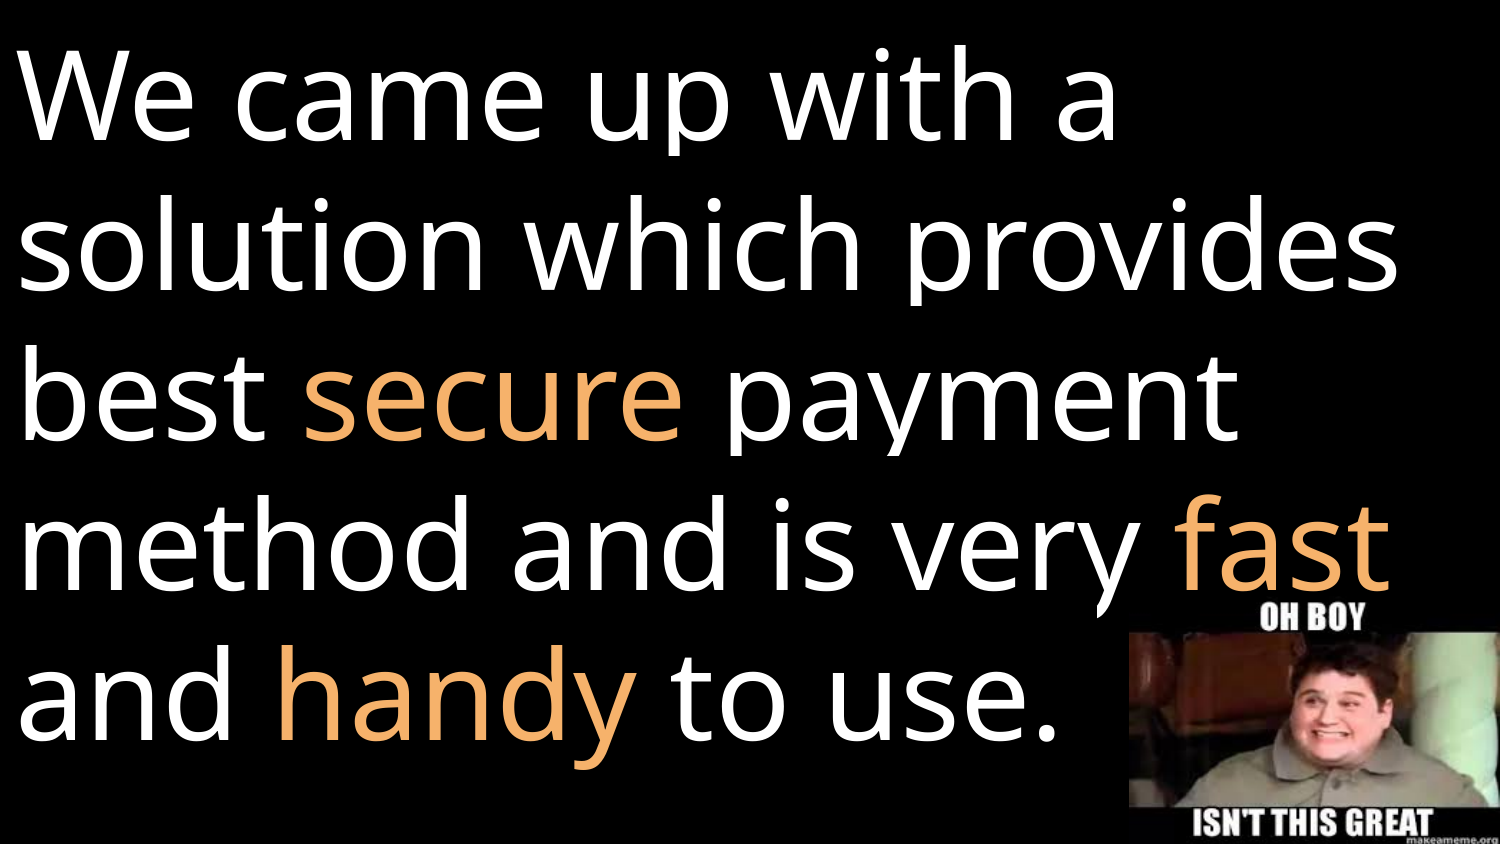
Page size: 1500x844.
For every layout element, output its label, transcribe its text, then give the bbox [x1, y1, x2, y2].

text_box We came up with a solution which provides best secure payment method and is very fast and handy to use. [0, 0, 1490, 815]
picture [1128, 596, 1500, 844]
